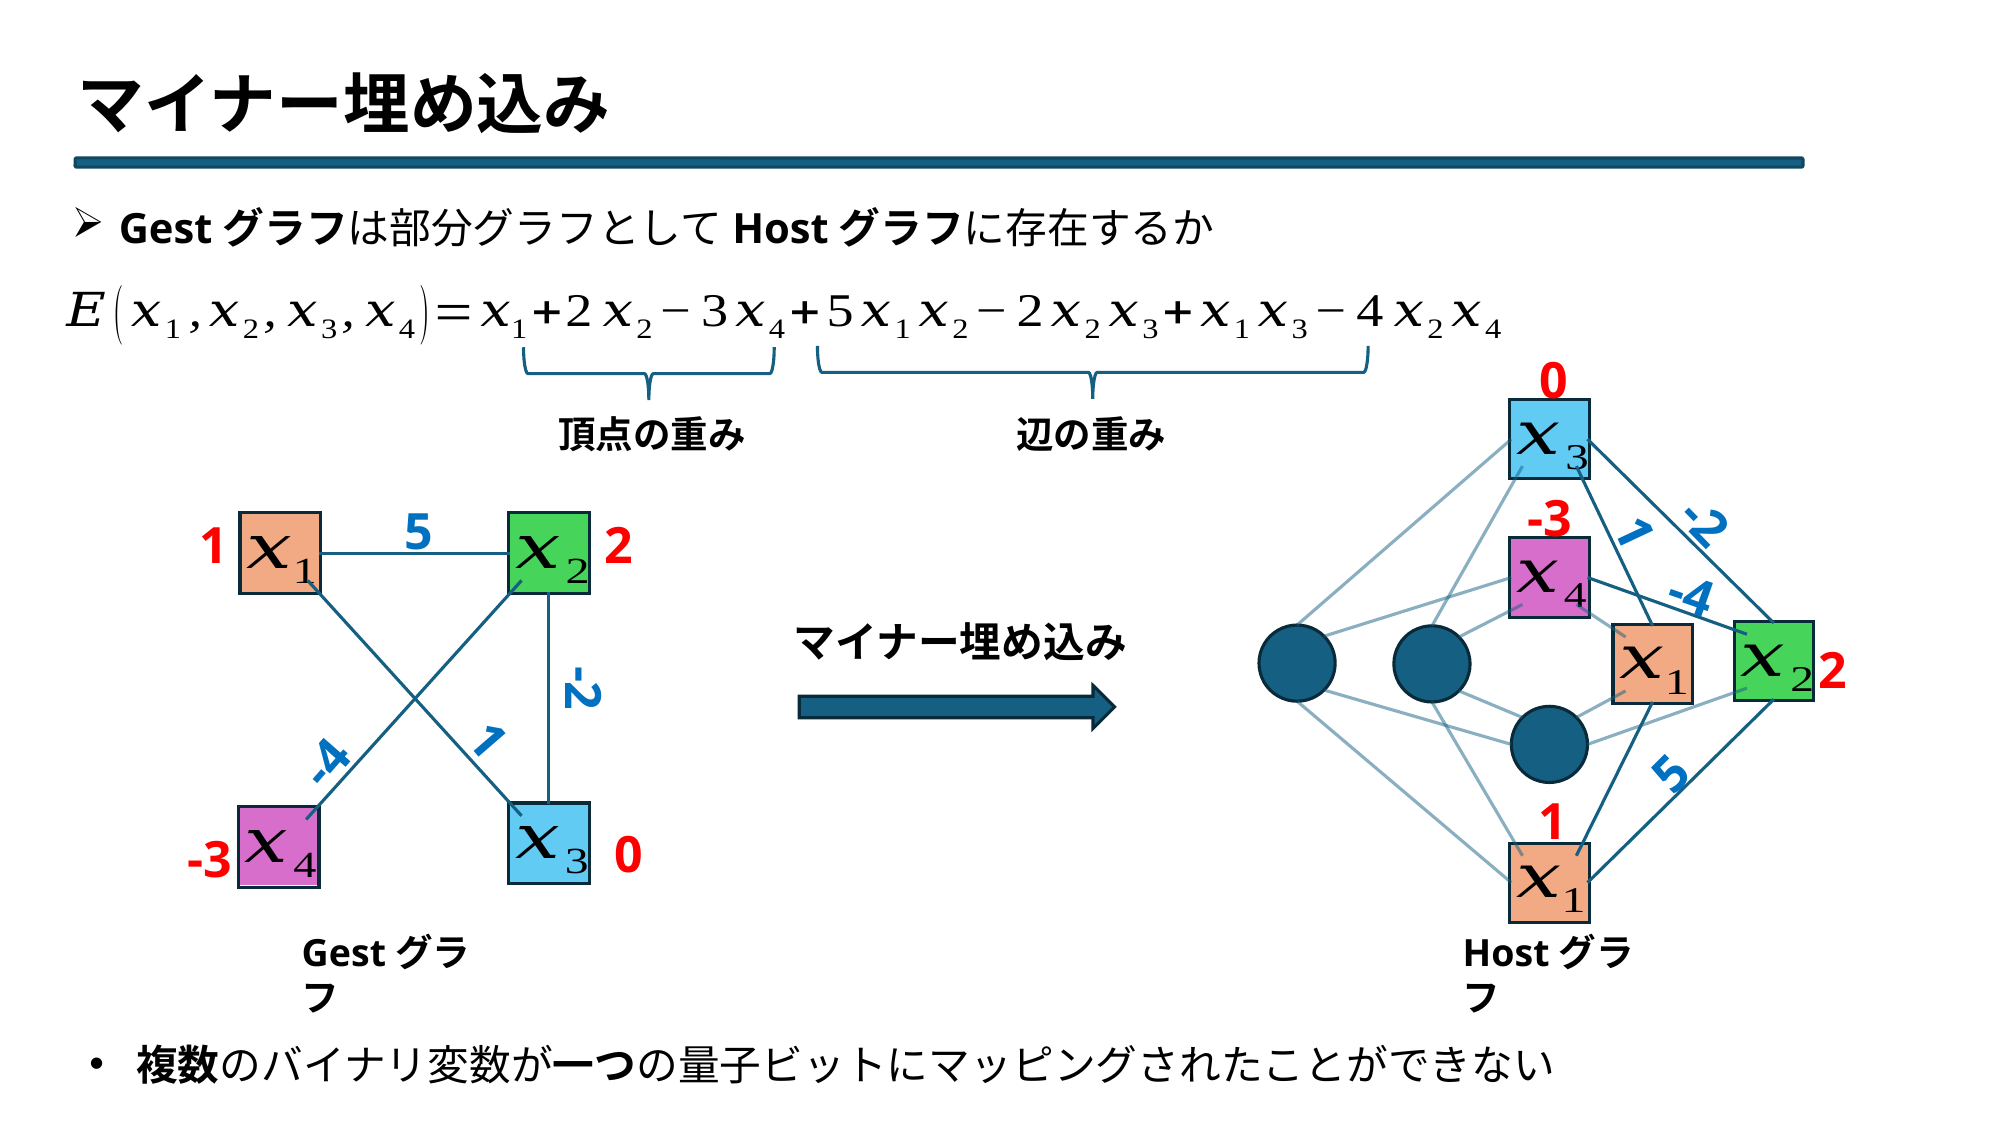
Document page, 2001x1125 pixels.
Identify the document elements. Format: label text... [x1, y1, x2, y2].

text_box 頂点の重み [543, 403, 777, 463]
text_box Gestグラフ [286, 921, 522, 1027]
text_box [73, 156, 1805, 169]
text_box [797, 681, 1117, 733]
text_box Gestグラフは部分グラフとしてHostグラフに存在するか [57, 194, 1230, 260]
text_box 複数のバイナリ変数が一つの量子ビットにマッピングされたことができない [74, 1030, 1570, 1096]
text_box [815, 345, 1258, 399]
title マイナー埋め込み [63, 57, 1791, 156]
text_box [1258, 340, 1866, 922]
text_box [521, 347, 776, 401]
text_box 辺の重み [1001, 403, 1197, 463]
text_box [163, 491, 662, 905]
text_box マイナー埋め込み [778, 608, 1142, 674]
text_box Hostグラフ [1447, 922, 1684, 1027]
